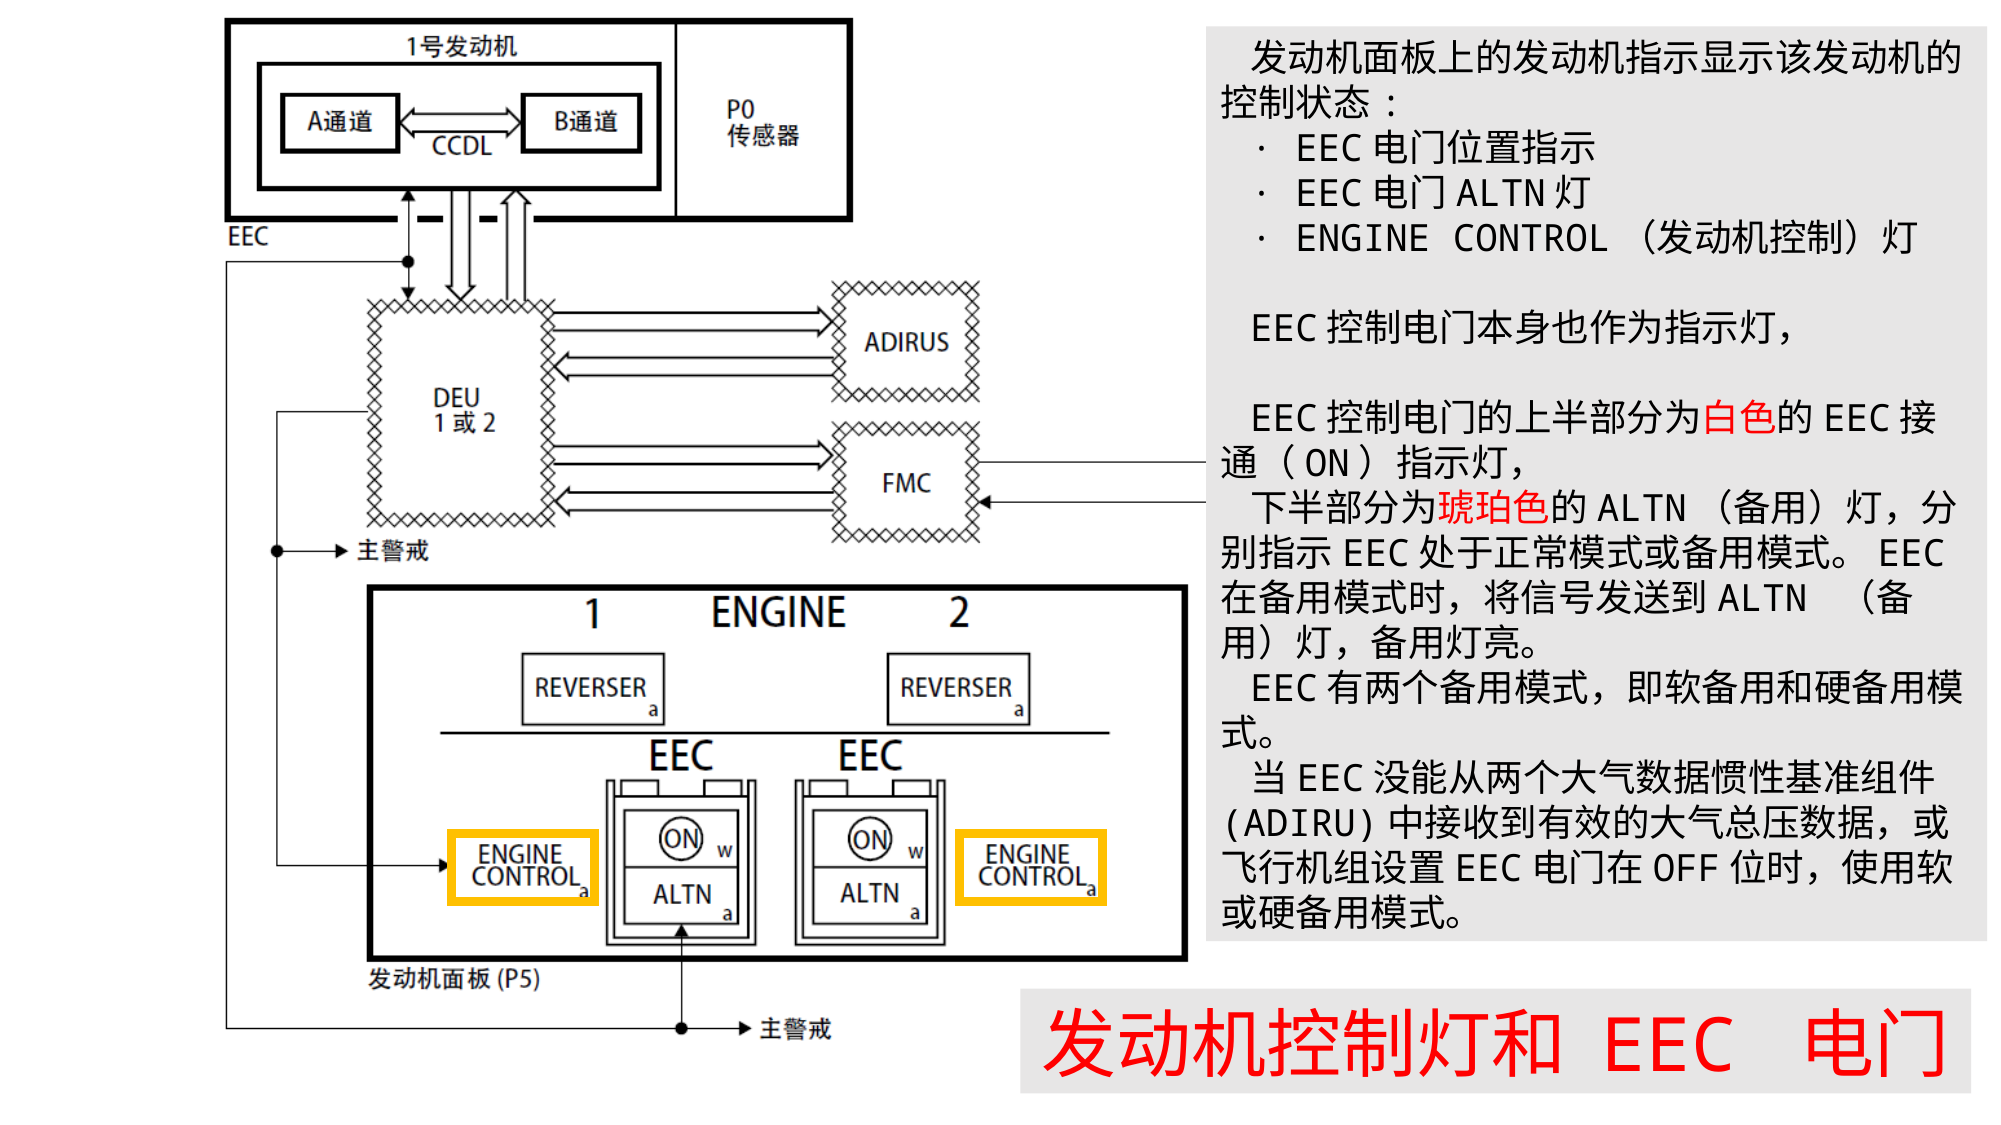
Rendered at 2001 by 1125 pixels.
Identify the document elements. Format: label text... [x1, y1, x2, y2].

text_box 发动机控制灯和 EEC 电门 [1020, 988, 1972, 1094]
text_box 发动机面板上的发动机指示显示该发动机的控制状态: · EEC电门位置指示 · EEC电门ALTN灯 · ENGINE CONTROL（发动机控制）灯 EEC控制电门本身也作为指示灯， EEC控制电门的上半部分为白色的EEC接通（ON）指示灯， 下半部分为琥珀色的ALTN（备用）灯，分别指示EEC处于正常模式或备用模式。EEC在备用模式时，将信号发送到ALTN （备用）灯，备用灯亮。 EEC有两个备用模式，即软备用和硬备用模式。 当EEC没能从两个大气数据惯性基准组件(ADIRU)中接收到有效的大气总压数据，或飞行机组设置EEC电门在OFF位时，使用软或硬备用模式。 [1787, 26, 1988, 942]
picture [213, 9, 1787, 1050]
